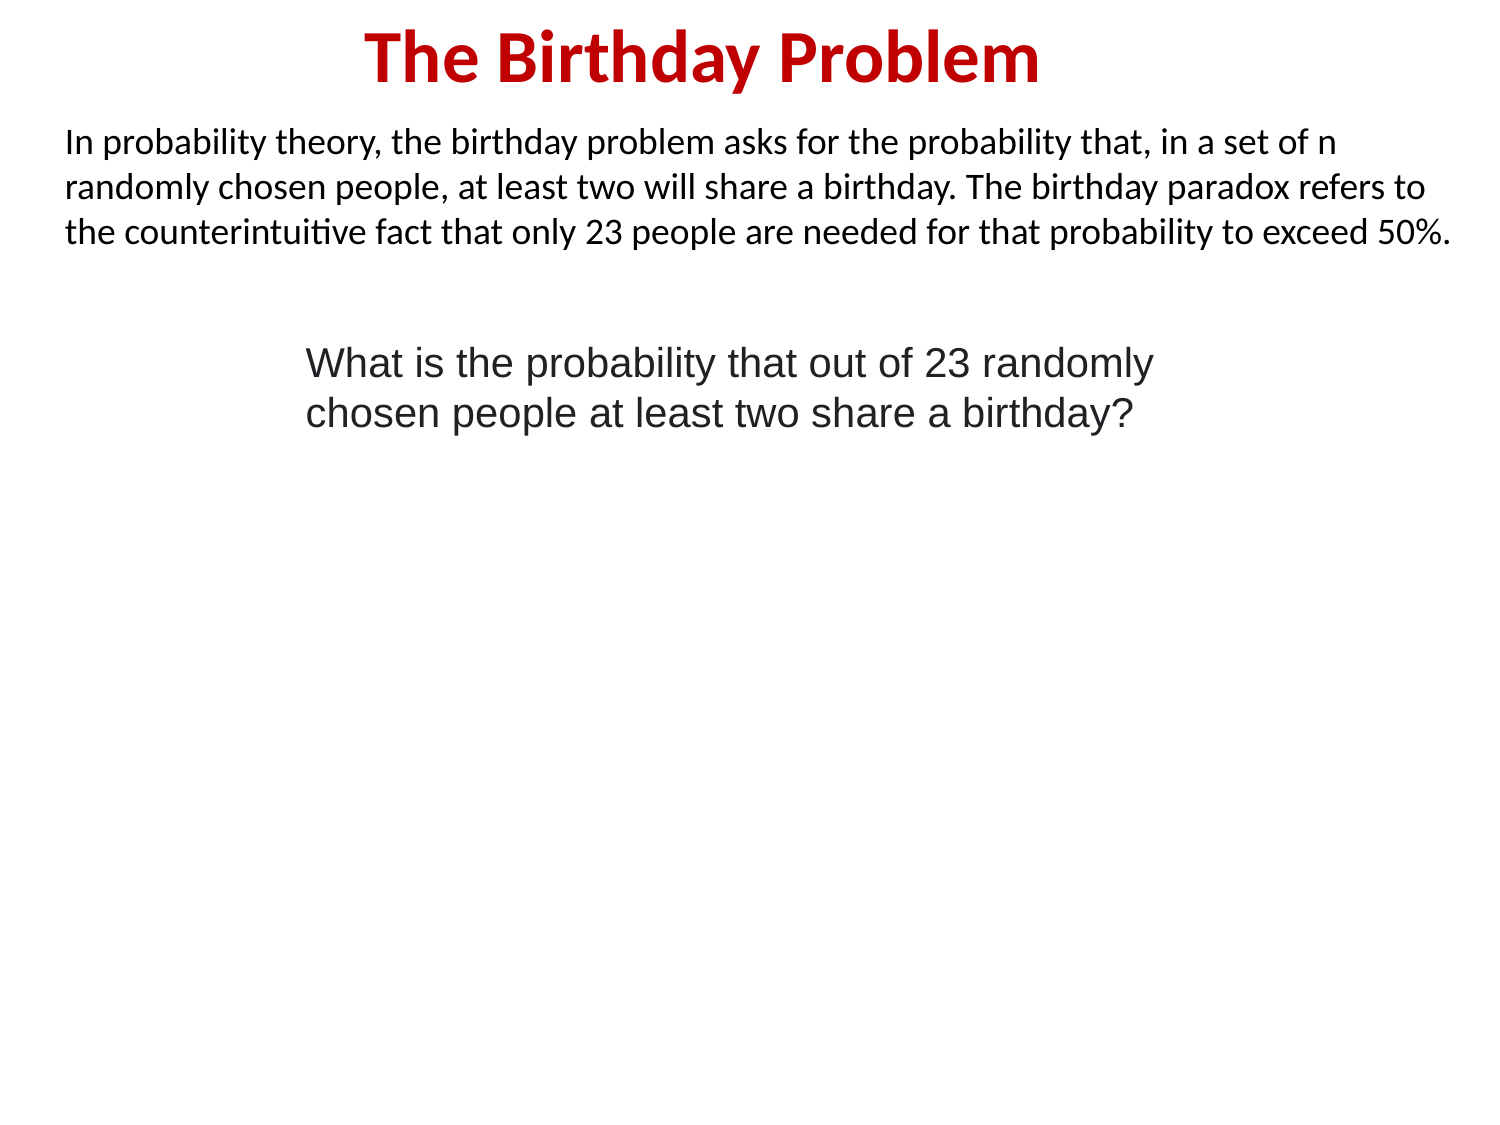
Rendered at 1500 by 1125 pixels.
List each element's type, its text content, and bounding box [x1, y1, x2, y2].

text_box In probability theory, the birthday problem asks for the probability that, in a set of n randomly chosen people, at least two will share a birthday. The birthday paradox refers to the counterintuitive fact that only 23 people are needed for that probability to exceed 50%. [49, 109, 1488, 260]
text_box What is the probability that out of 23 randomly chosen people at least two share a birthday? [290, 328, 1200, 443]
text_box The Birthday Problem [349, 0, 1100, 105]
